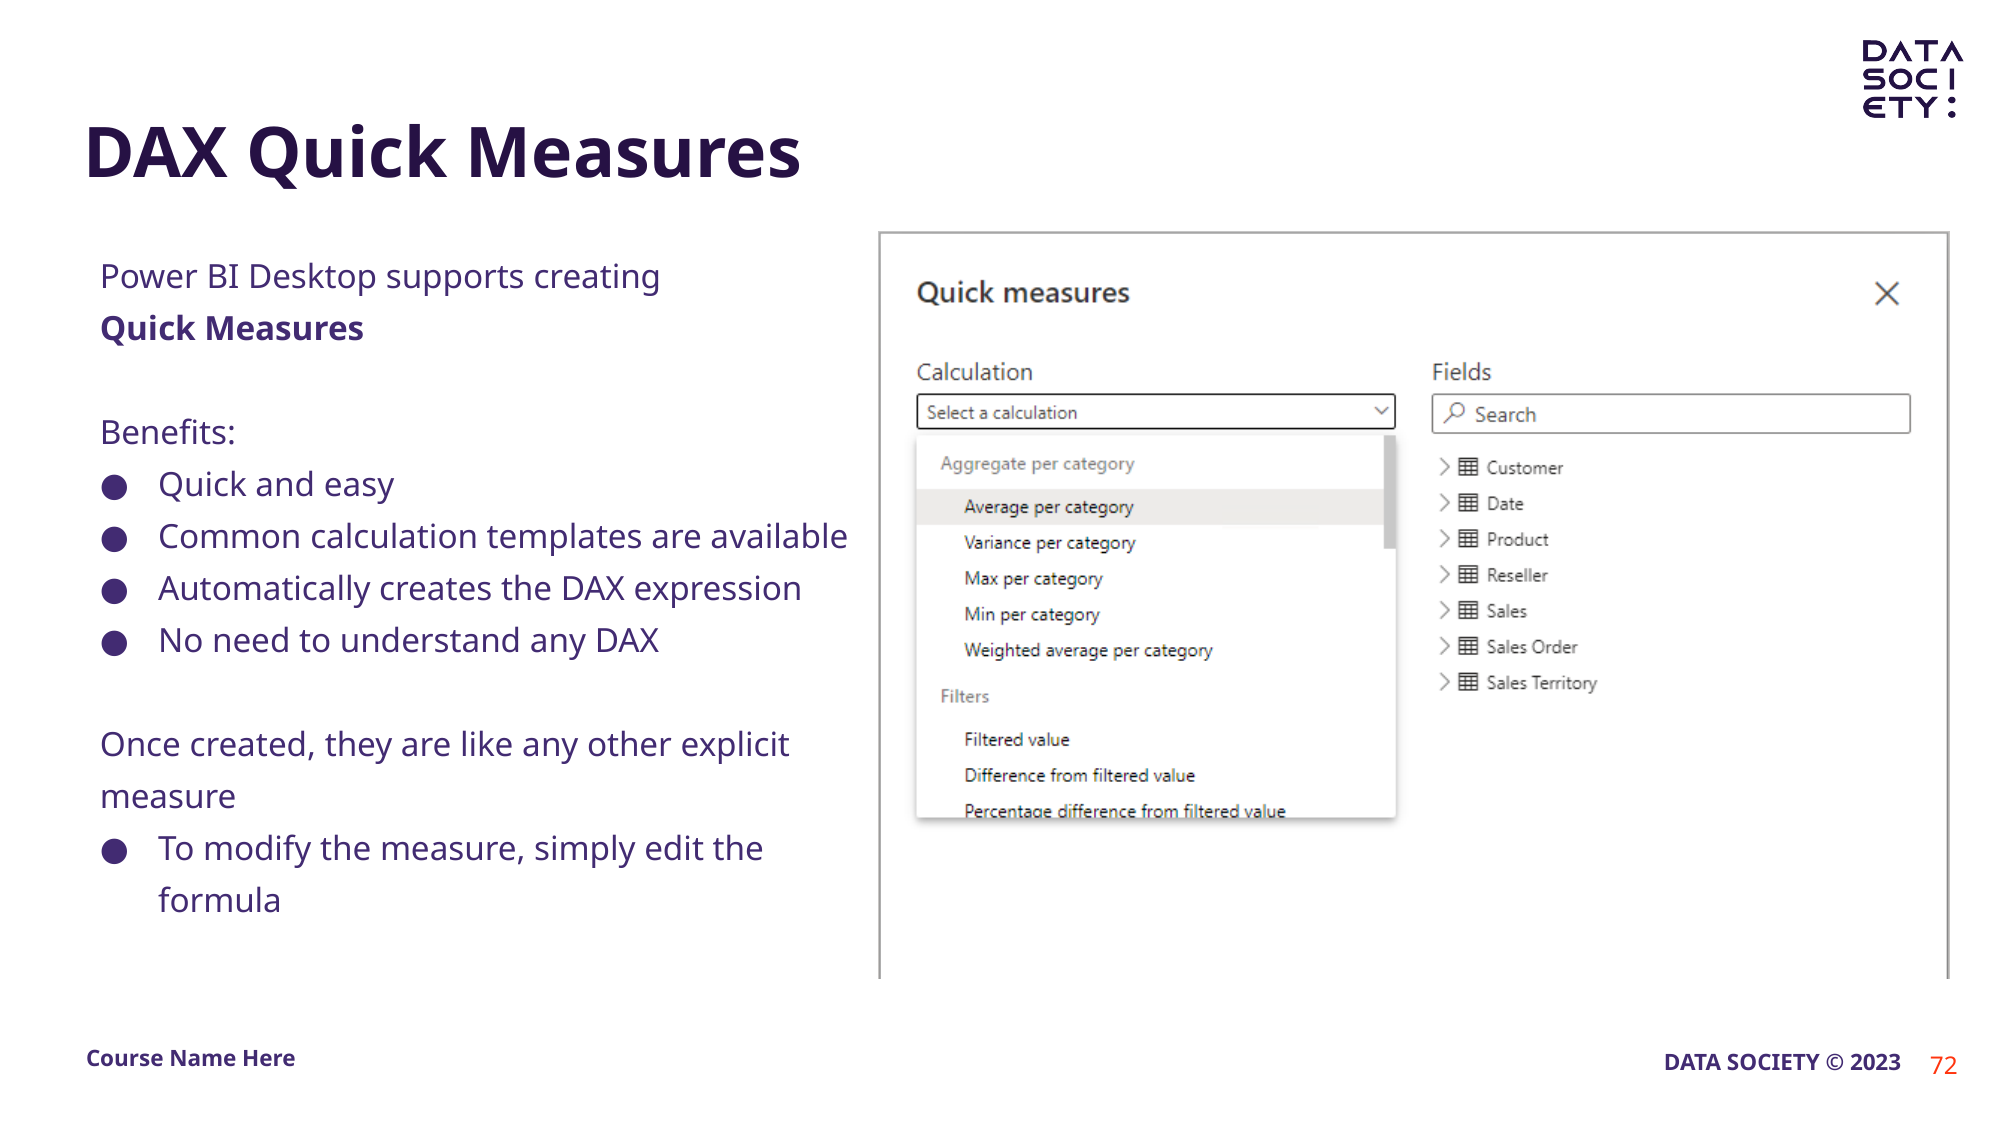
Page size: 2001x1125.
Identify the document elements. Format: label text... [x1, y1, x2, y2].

slide_number ‹#› [1853, 1033, 1974, 1097]
picture [1863, 40, 1964, 118]
list Power BI Desktop supports creating Quick Measures Benefits: Quick and easy Common calculation templates are available Automatically creates the DAX expression No need to understand any DAX Once created, they are like any other explicit measure To modify the measure, simply edit the formula [68, 231, 876, 979]
picture [878, 231, 1950, 980]
title DAX Quick Measures [68, 87, 1932, 213]
